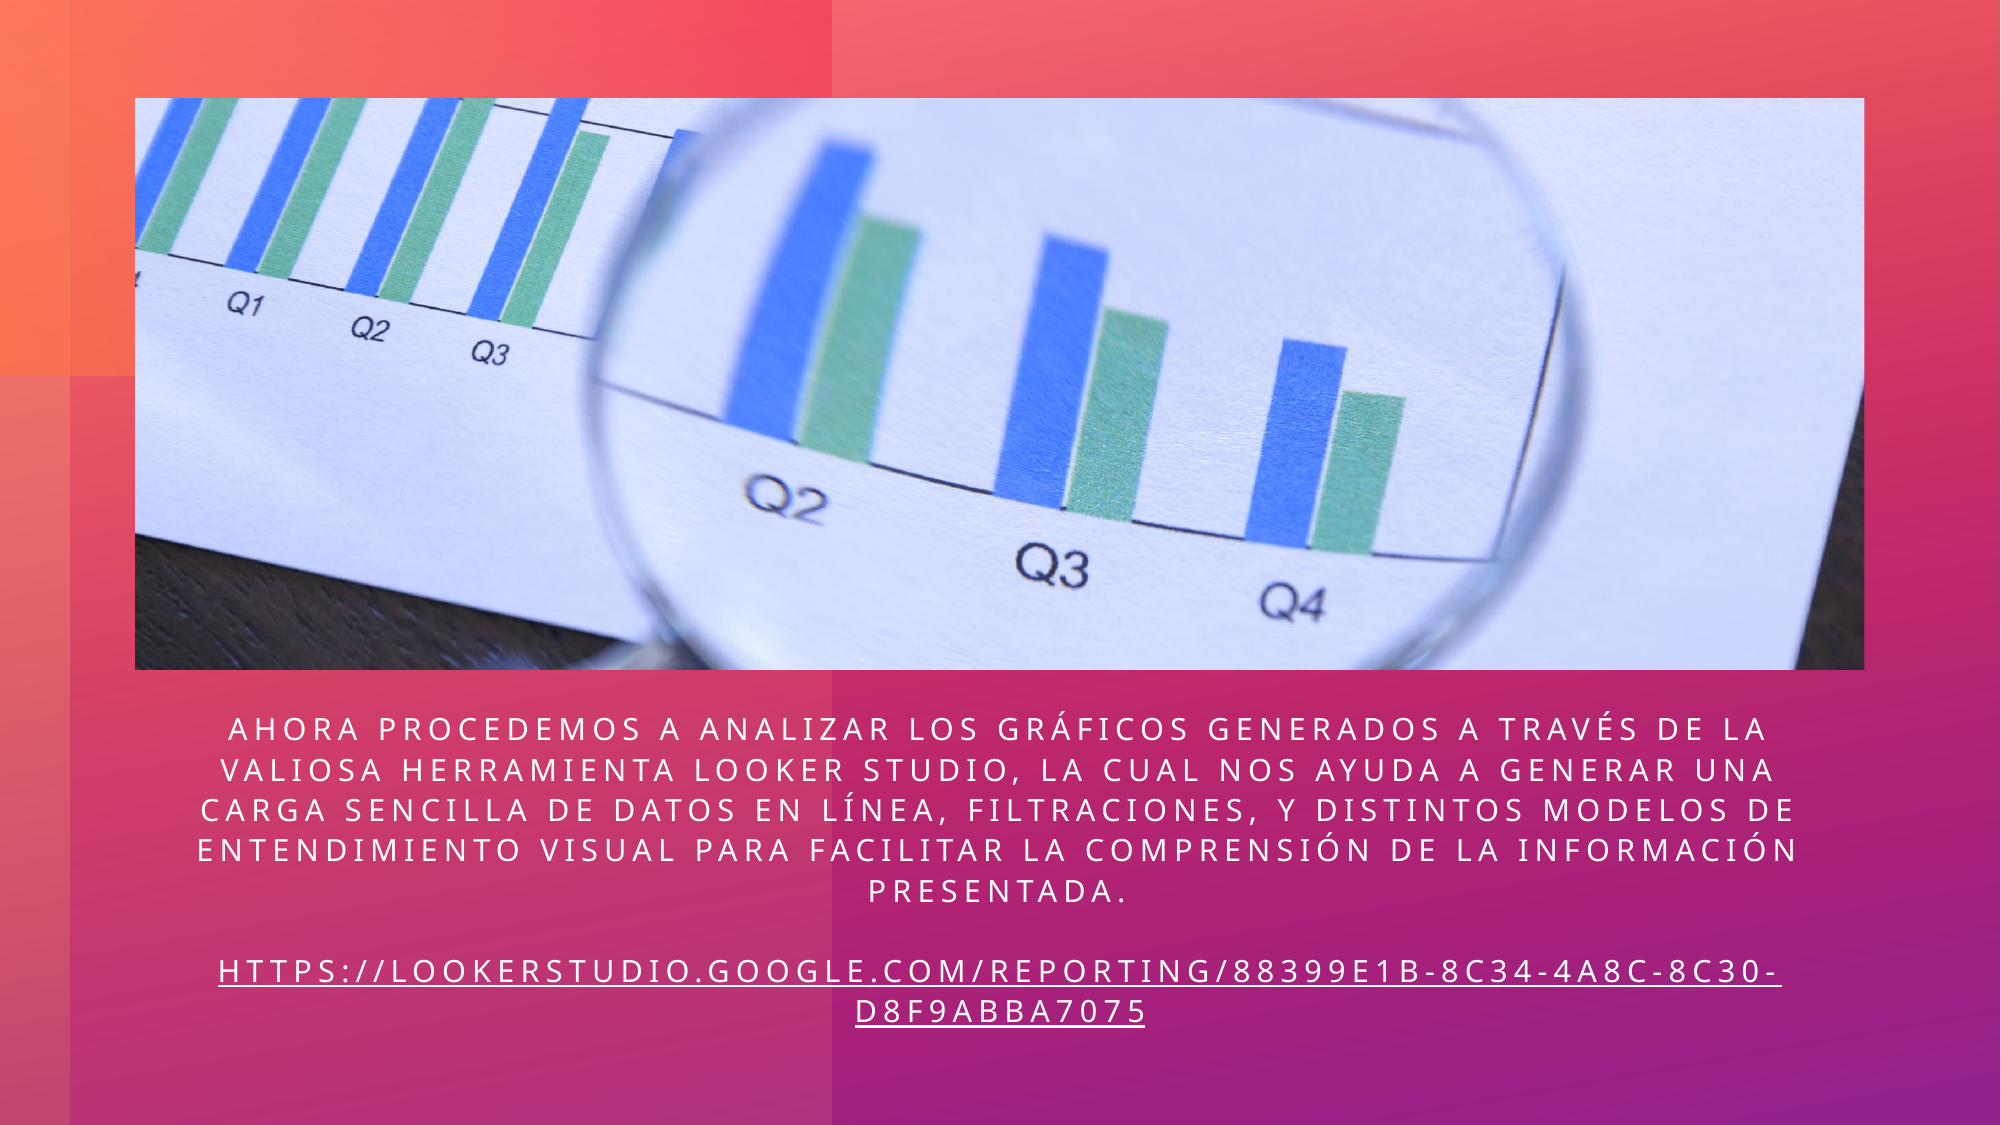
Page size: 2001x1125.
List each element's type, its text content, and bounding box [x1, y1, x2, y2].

title Ahora procedemos a analizar los gráficos generados a través de la valiosa herramienta LOOKER STUDIO, la cual nos ayuda a generar una carga sencilla de datos en línea, filtraciones, y distintos modelos de entendimiento visual para facilitar la comprensión de la información presentada. https://lookerstudio.google.com/reporting/88399e1b-8c34-4a8c-8c30-d8f9abba7075 [135, 699, 1865, 1039]
picture [134, 98, 1865, 670]
